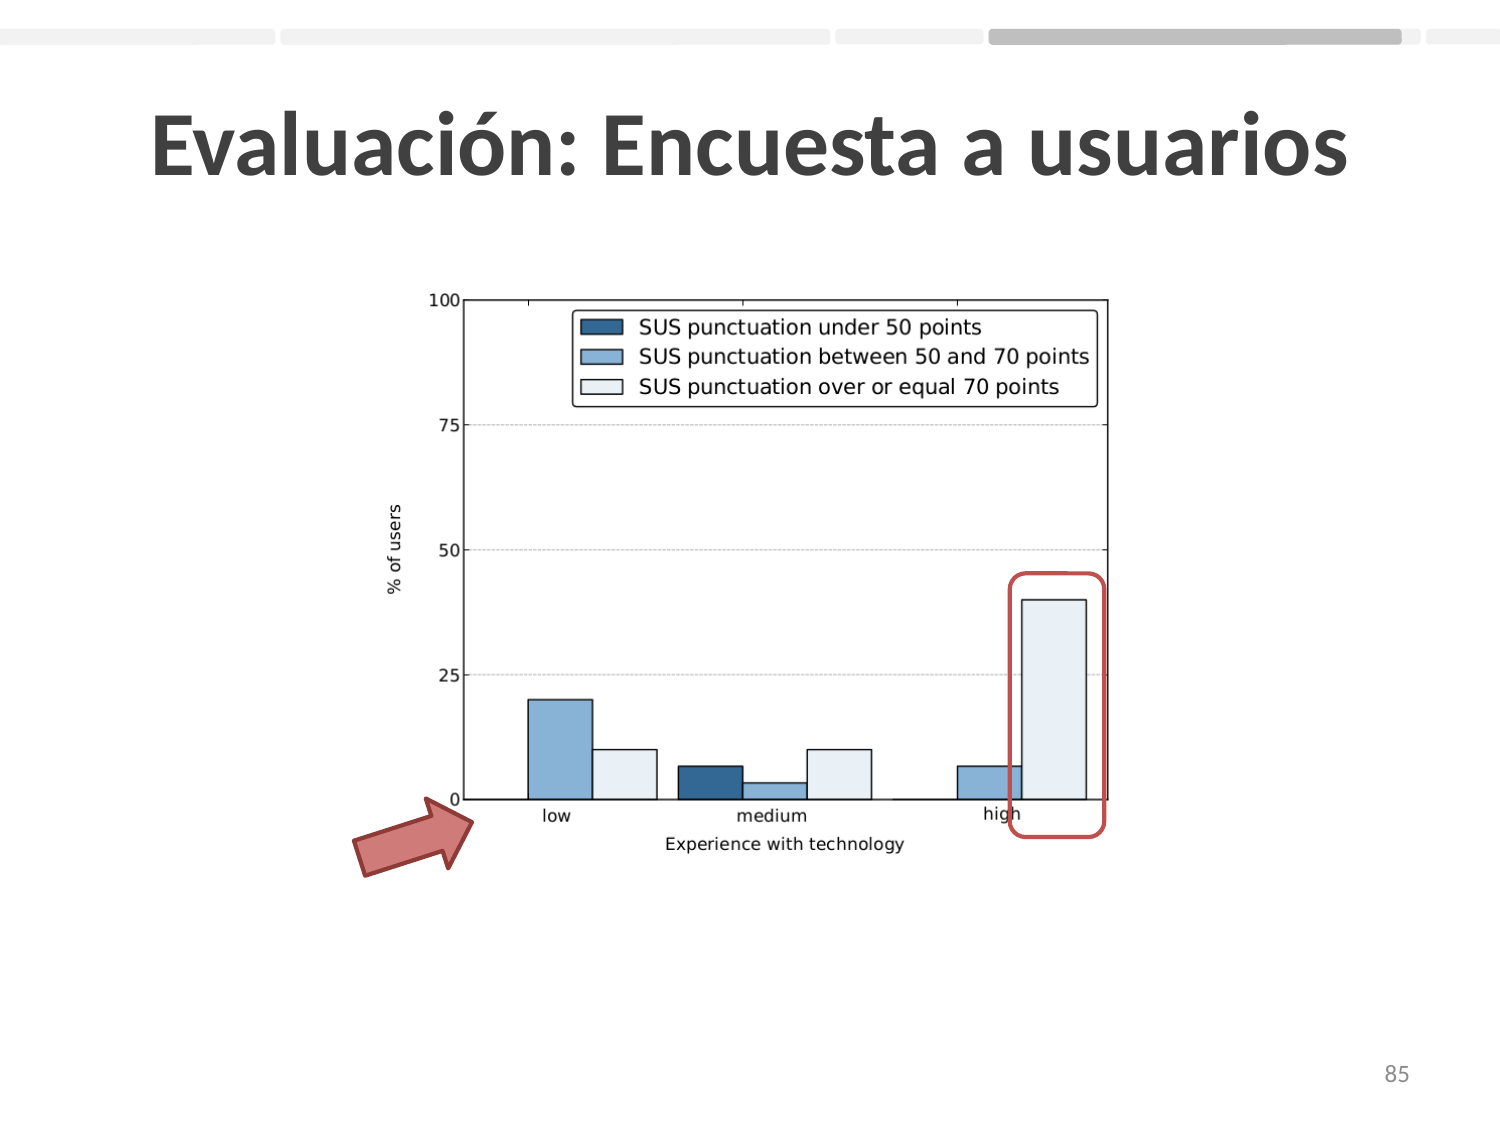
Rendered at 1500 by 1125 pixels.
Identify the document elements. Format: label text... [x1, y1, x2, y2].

picture [377, 275, 1122, 857]
text_box [988, 28, 1402, 45]
slide_number 85 [1074, 1042, 1425, 1103]
text_box [444, 865, 453, 871]
text_box [351, 832, 406, 878]
title Evaluación: Encuesta a usuarios [75, 45, 1425, 233]
